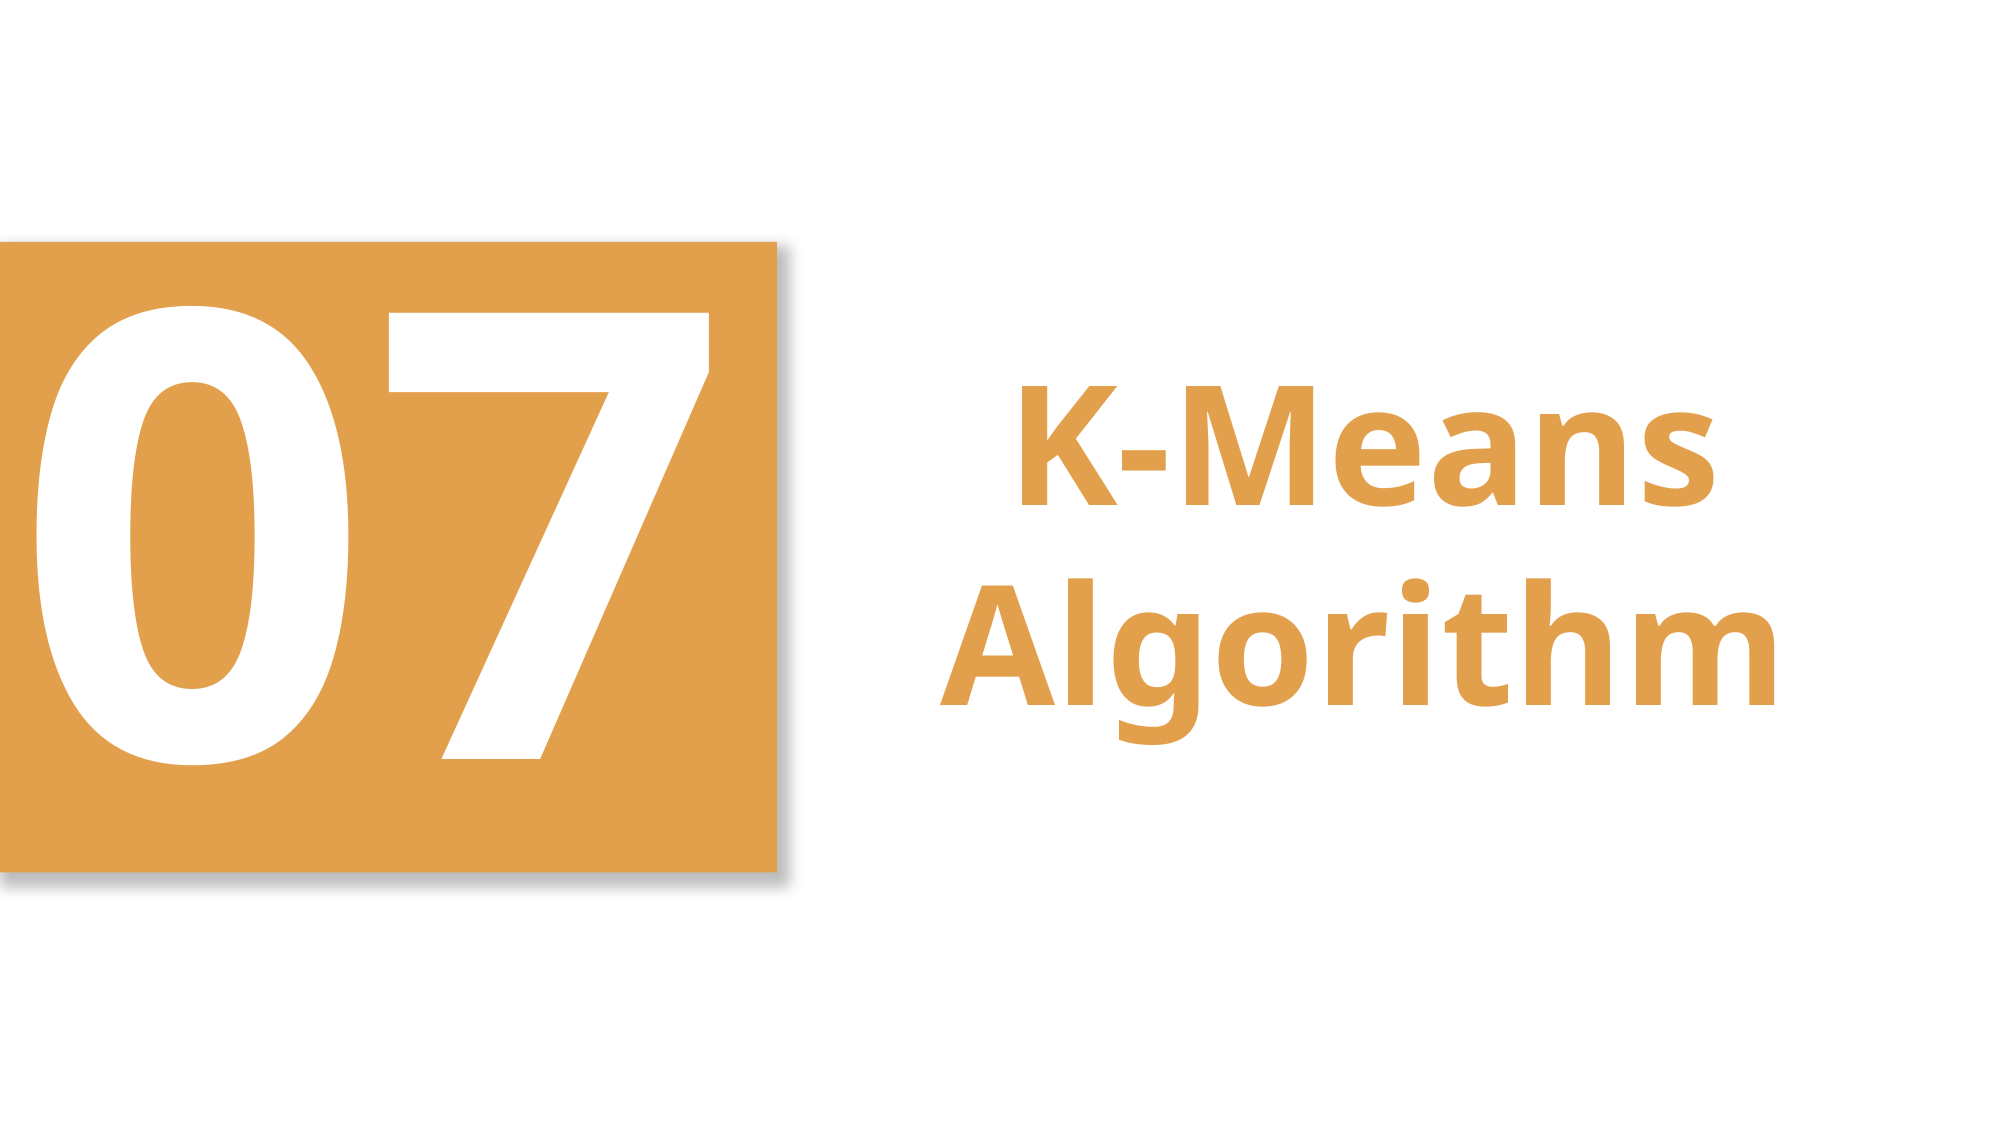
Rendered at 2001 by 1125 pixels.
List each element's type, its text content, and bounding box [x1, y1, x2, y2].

list K-Means Algorithm [814, 105, 1914, 973]
list 07 [0, 241, 777, 873]
